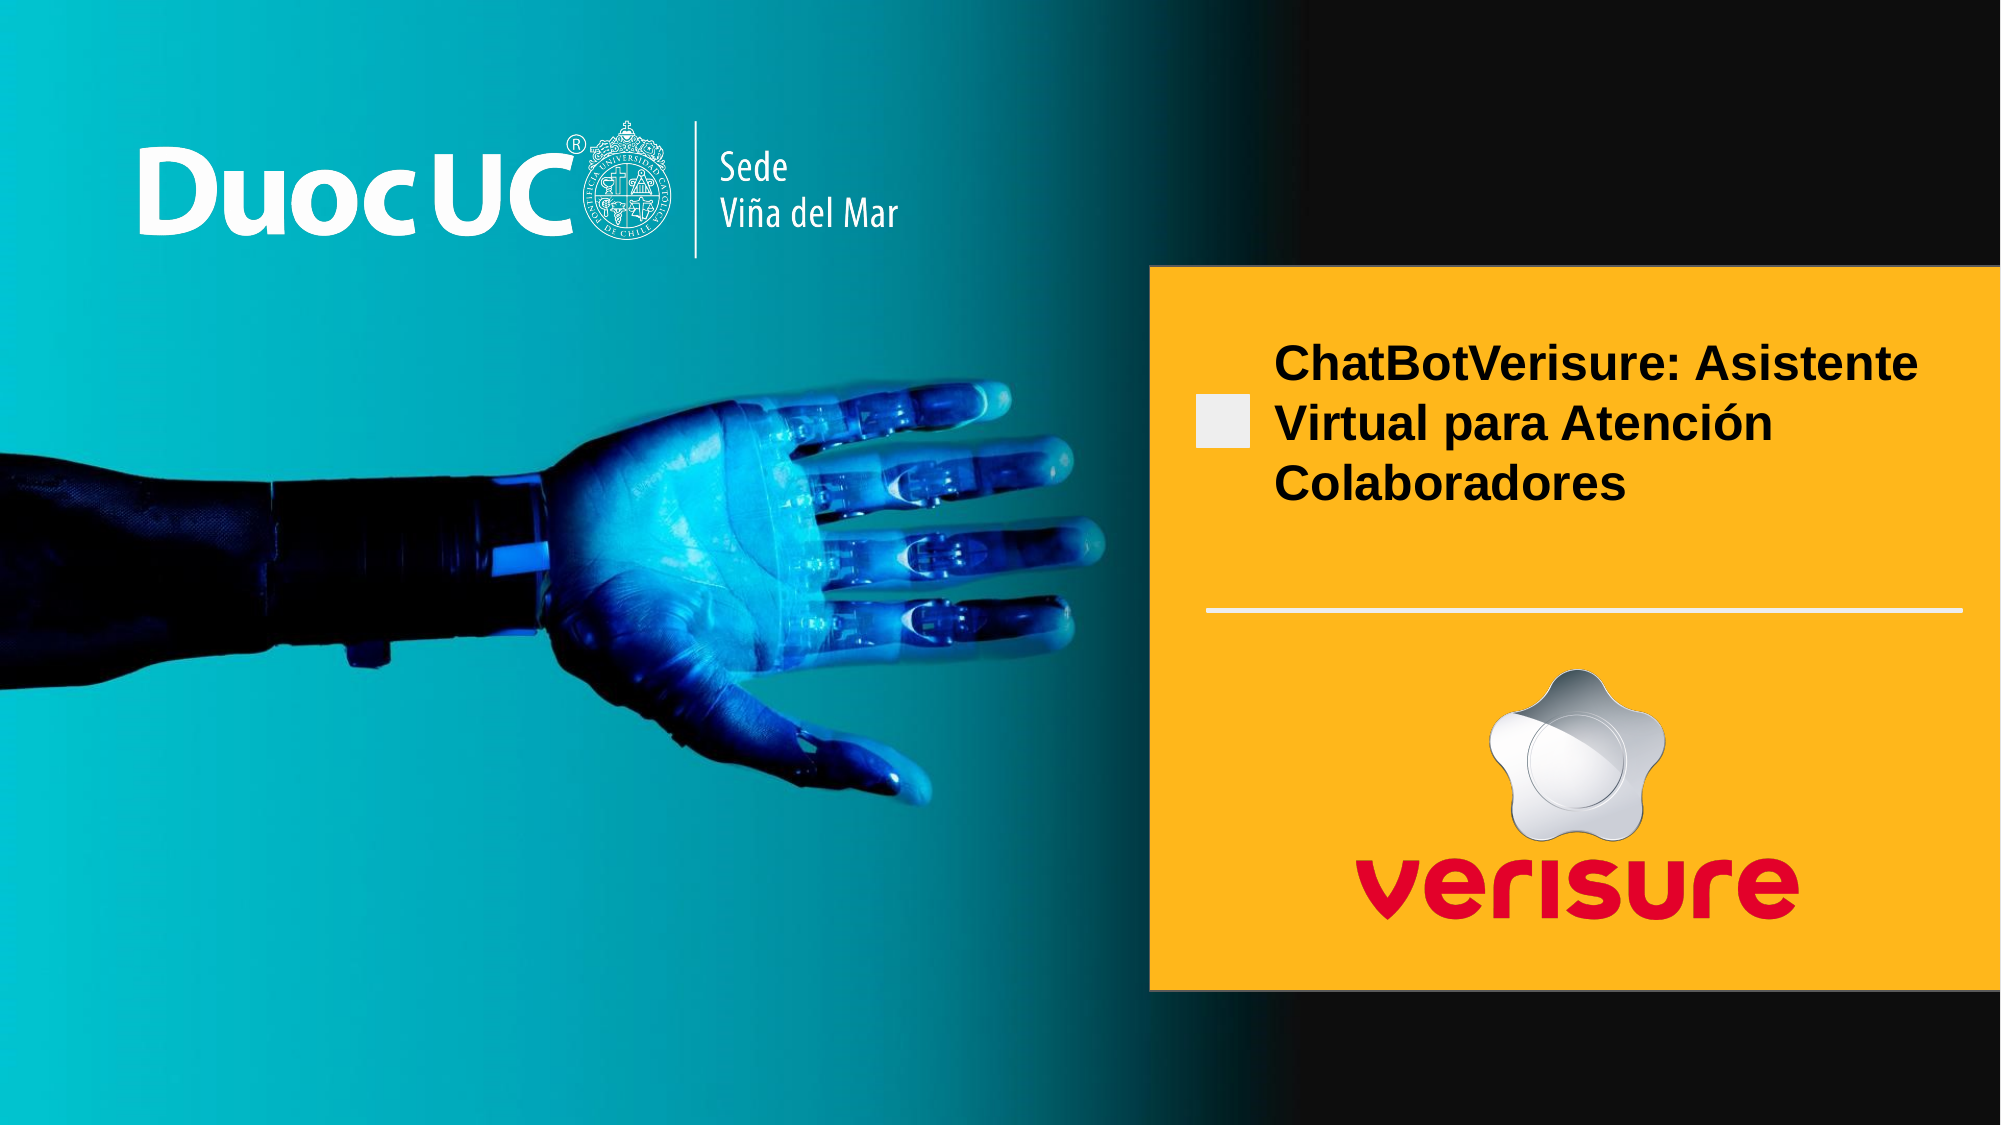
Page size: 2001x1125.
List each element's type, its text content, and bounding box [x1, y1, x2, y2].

text_box [1207, 608, 1962, 613]
picture [0, 0, 2001, 1125]
text_box [1196, 395, 1250, 447]
text_box [1149, 265, 2000, 991]
text_box ChatBotVerisure: Asistente Virtual para Atención Colaboradores [1259, 322, 1985, 518]
